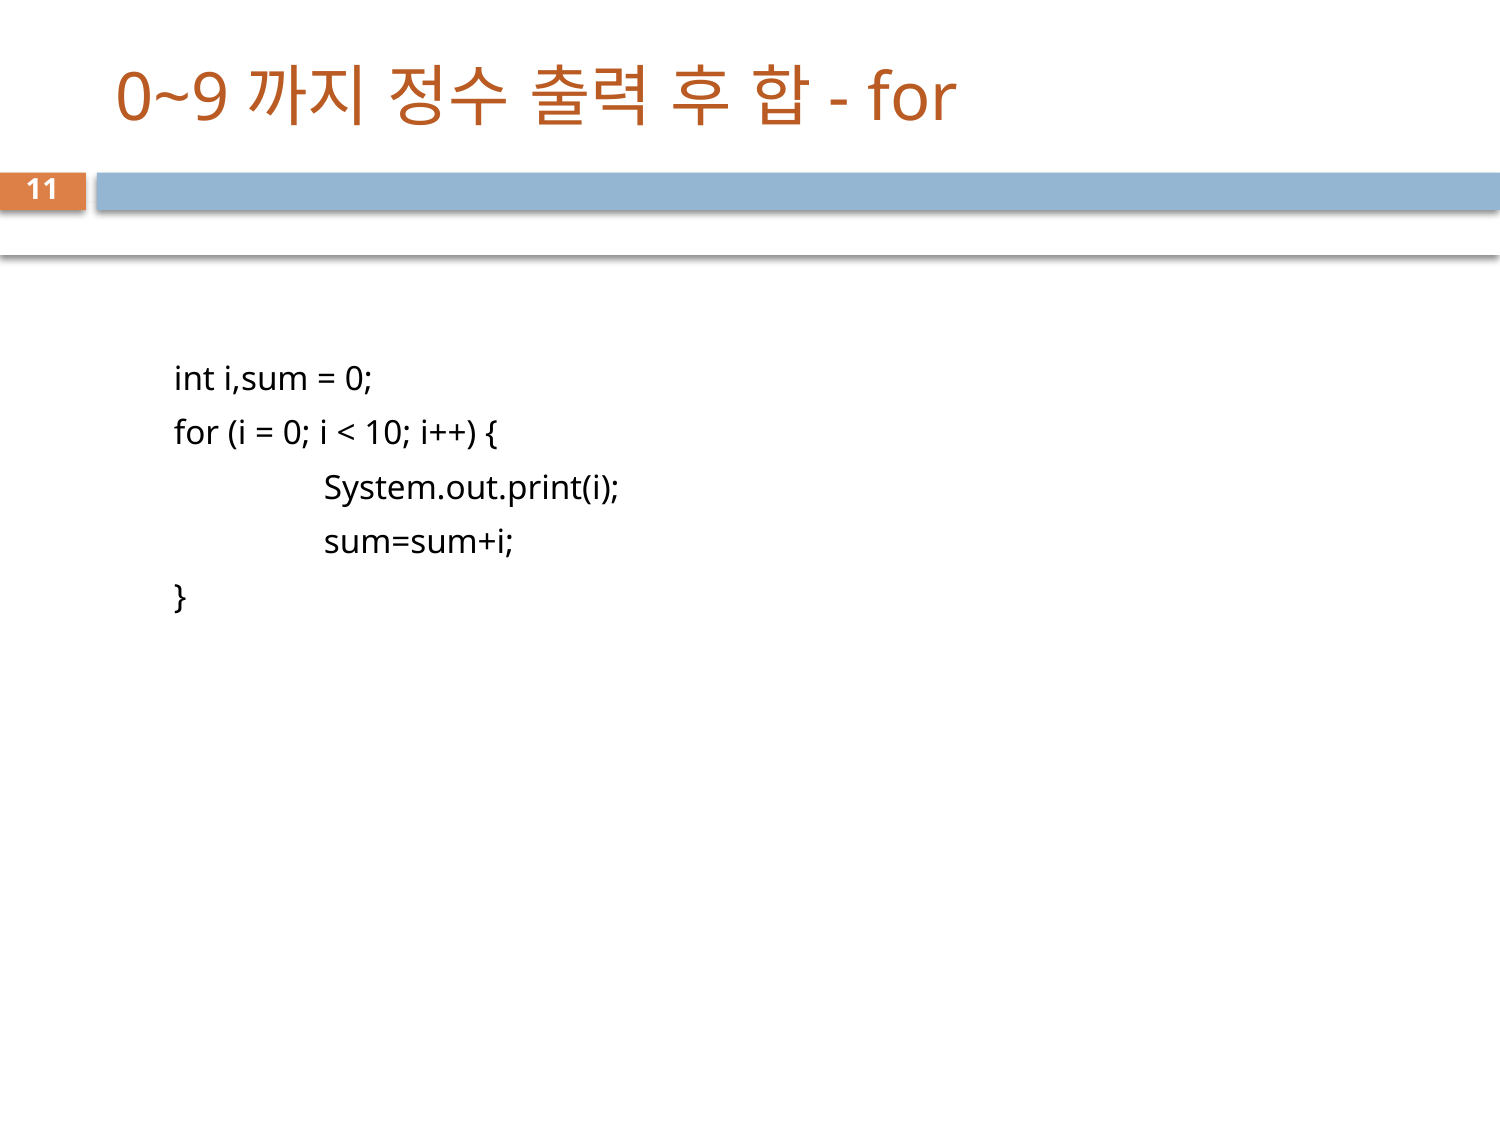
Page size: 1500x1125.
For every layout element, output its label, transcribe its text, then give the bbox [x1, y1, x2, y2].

list int i,sum = 0; for (i = 0; i < 10; i++) { System.out.print(i); sum=sum+i; } [159, 349, 1438, 906]
title 0~9까지 정수 출력 후 합- for [100, 37, 1438, 149]
slide_number 11 [0, 170, 87, 211]
